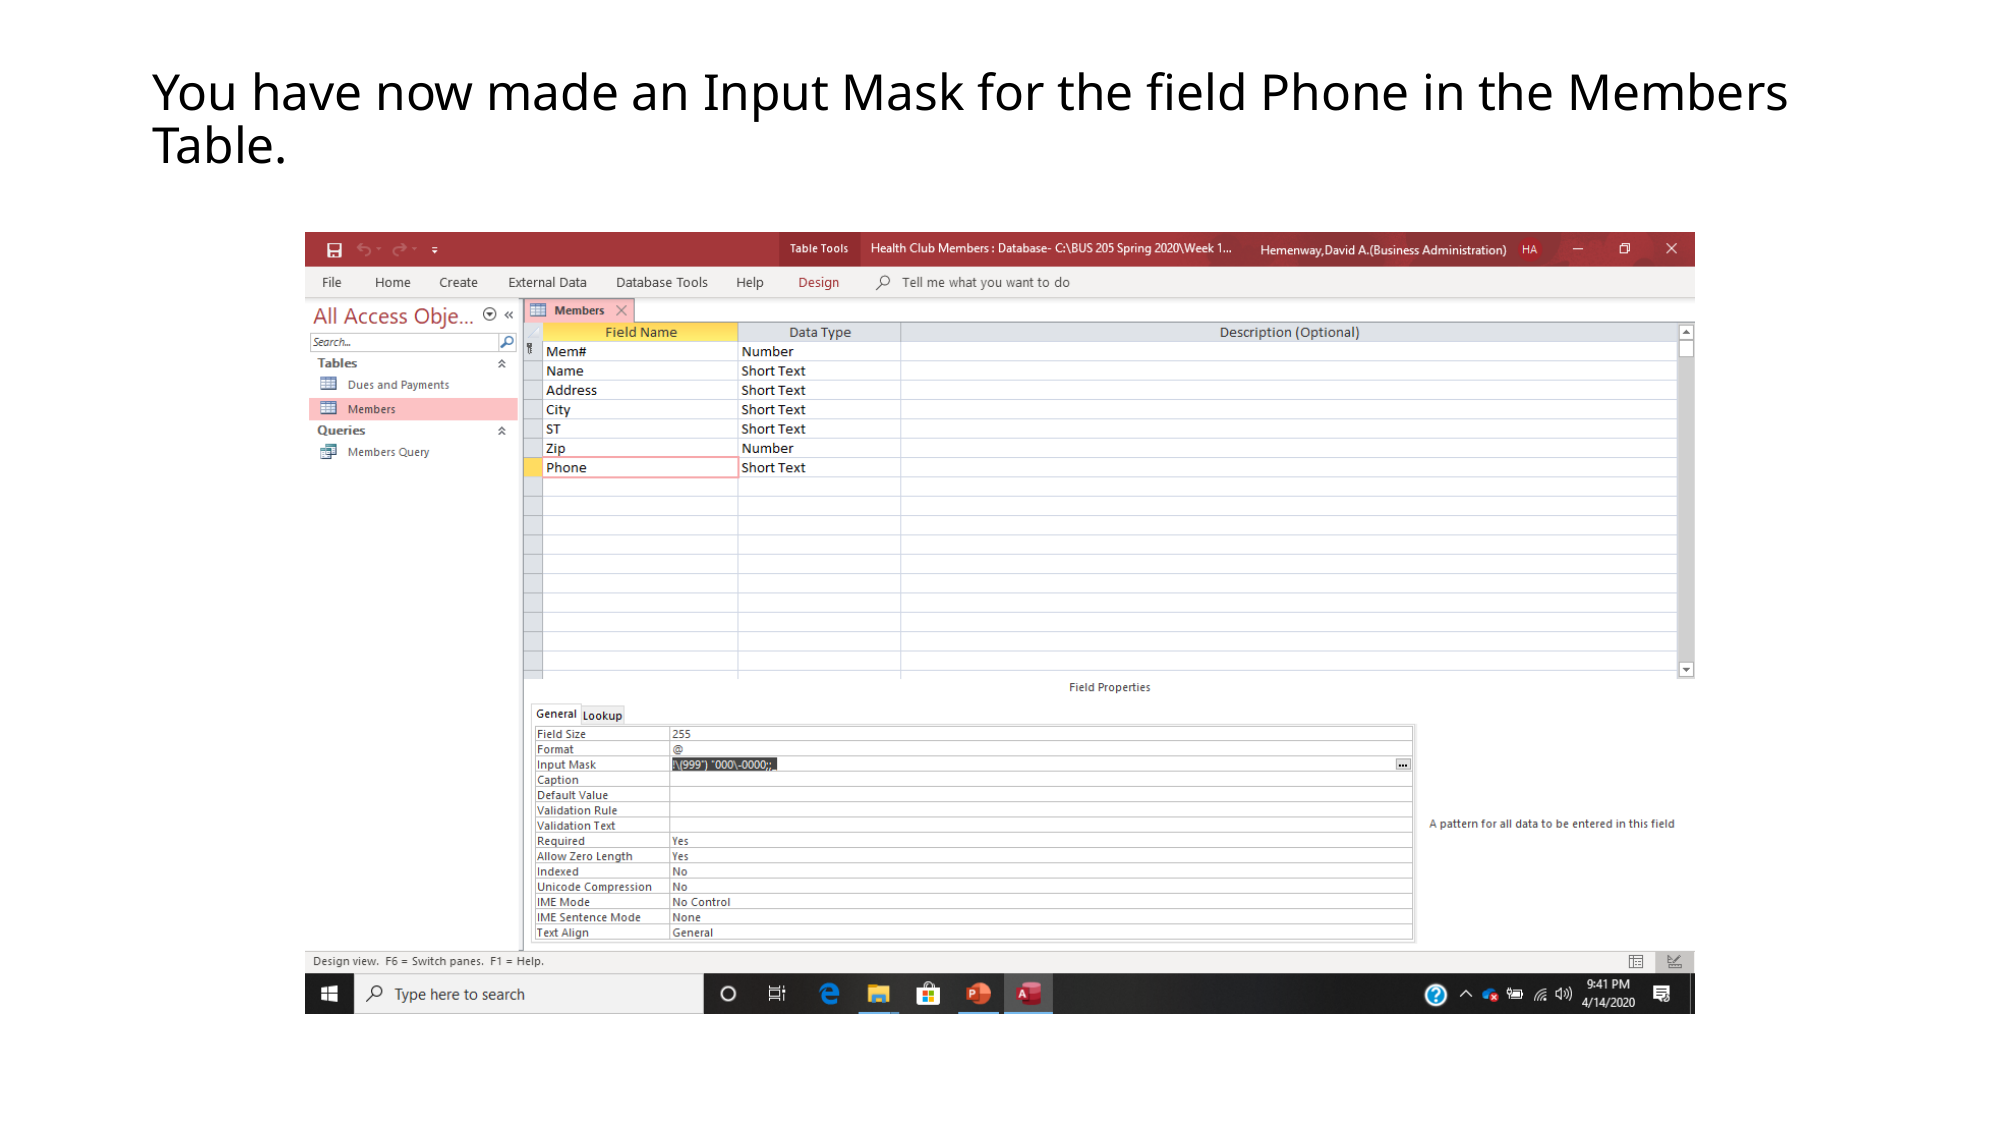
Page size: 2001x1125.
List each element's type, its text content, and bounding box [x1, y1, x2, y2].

title You have now made an Input Mask for the field Phone in the Members Table. [137, 59, 1863, 183]
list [305, 232, 1695, 1014]
